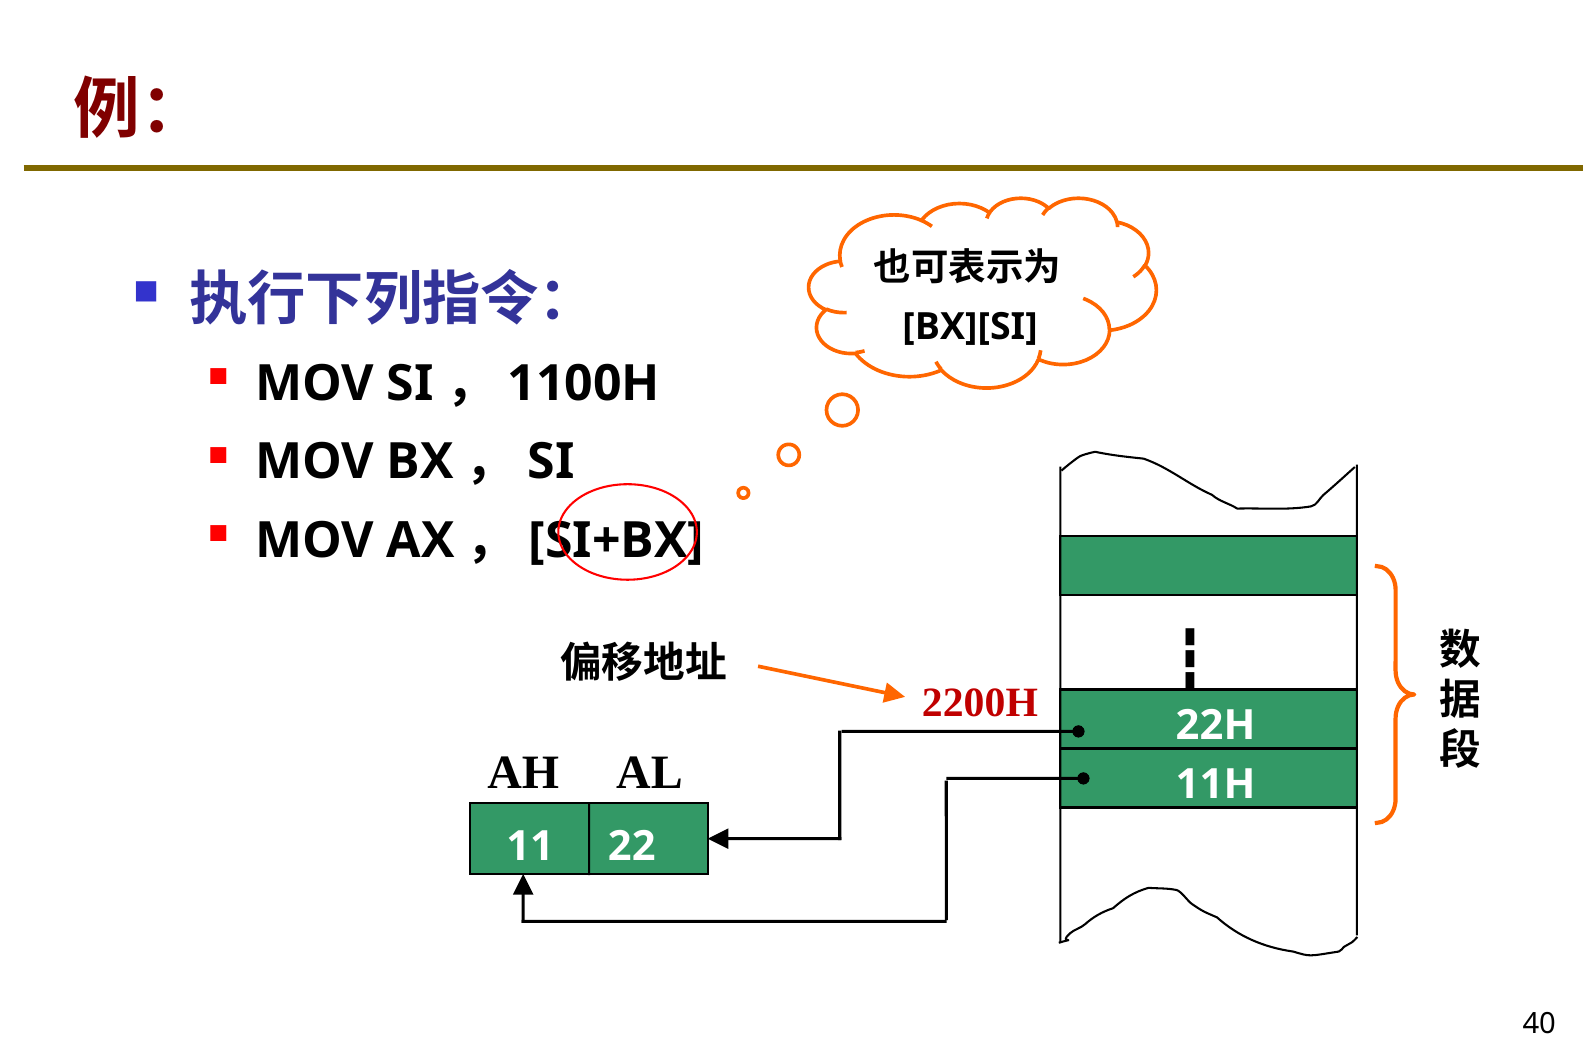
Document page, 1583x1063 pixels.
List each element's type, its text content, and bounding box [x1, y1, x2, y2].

text_box 11H [1143, 748, 1289, 816]
text_box AH AL [470, 732, 735, 807]
text_box [1062, 451, 1355, 509]
text_box ┇ [1156, 614, 1262, 699]
text_box [759, 666, 905, 703]
text_box [558, 484, 697, 580]
text_box [1061, 689, 1143, 748]
text_box [1061, 748, 1143, 808]
text_box [1289, 689, 1356, 748]
text_box [1376, 566, 1415, 823]
text_box [841, 725, 1085, 738]
title 例： [59, 35, 1408, 154]
text_box 11 22 [464, 802, 729, 880]
text_box [707, 828, 840, 849]
text_box 也可表示为[BX][SI] [778, 444, 800, 466]
text_box 也可表示为[BX][SI] [808, 198, 1157, 389]
text_box 数据段 [1422, 614, 1502, 782]
text_box 2200H [904, 666, 1087, 734]
text_box 也可表示为[BX][SI] [826, 394, 859, 426]
slide_number 40 [1474, 980, 1572, 1052]
text_box [512, 880, 534, 922]
text_box 22H [1143, 689, 1289, 748]
text_box [946, 772, 1090, 785]
text_box [1061, 535, 1356, 595]
list 执行下列指令： MOV SI，1100H MOV BX，SI MOV AX，[SI+BX] [118, 246, 1464, 600]
text_box 偏移地址 [543, 627, 782, 695]
text_box [1059, 887, 1357, 956]
text_box [1289, 748, 1356, 808]
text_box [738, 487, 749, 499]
